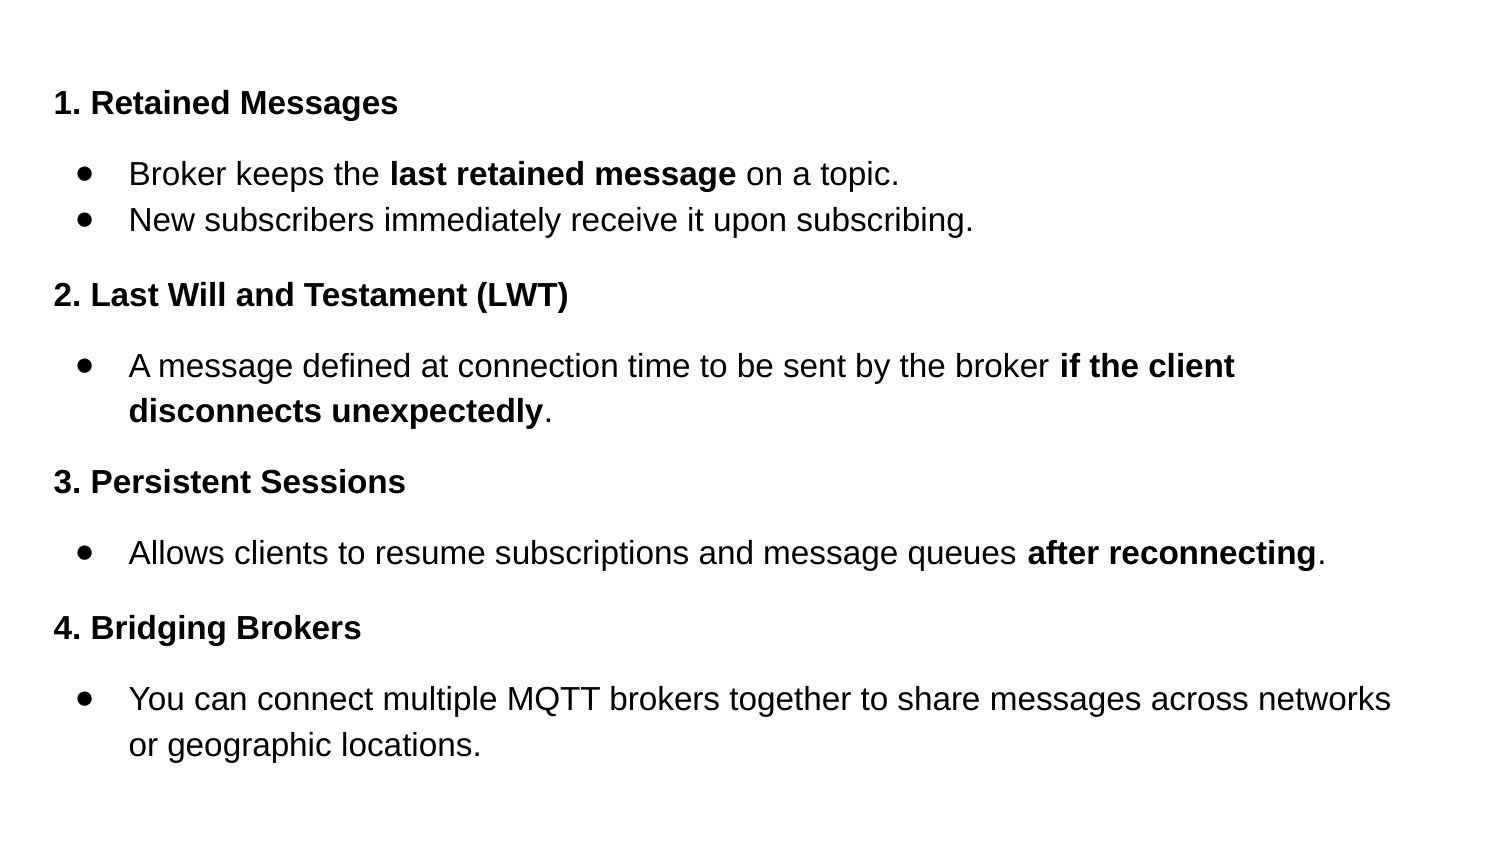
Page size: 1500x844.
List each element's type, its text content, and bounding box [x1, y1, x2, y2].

list 1. Retained Messages Broker keeps the last retained message on a topic. New subscribers immediately receive it upon subscribing. 2. Last Will and Testament (LWT) A message defined at connection time to be sent by the broker if the client disconnects unexpectedly. 3. Persistent Sessions Allows clients to resume subscriptions and message queues after reconnecting. 4. Bridging Brokers You can connect multiple MQTT brokers together to share messages across networks or geographic locations. [38, 60, 1437, 621]
